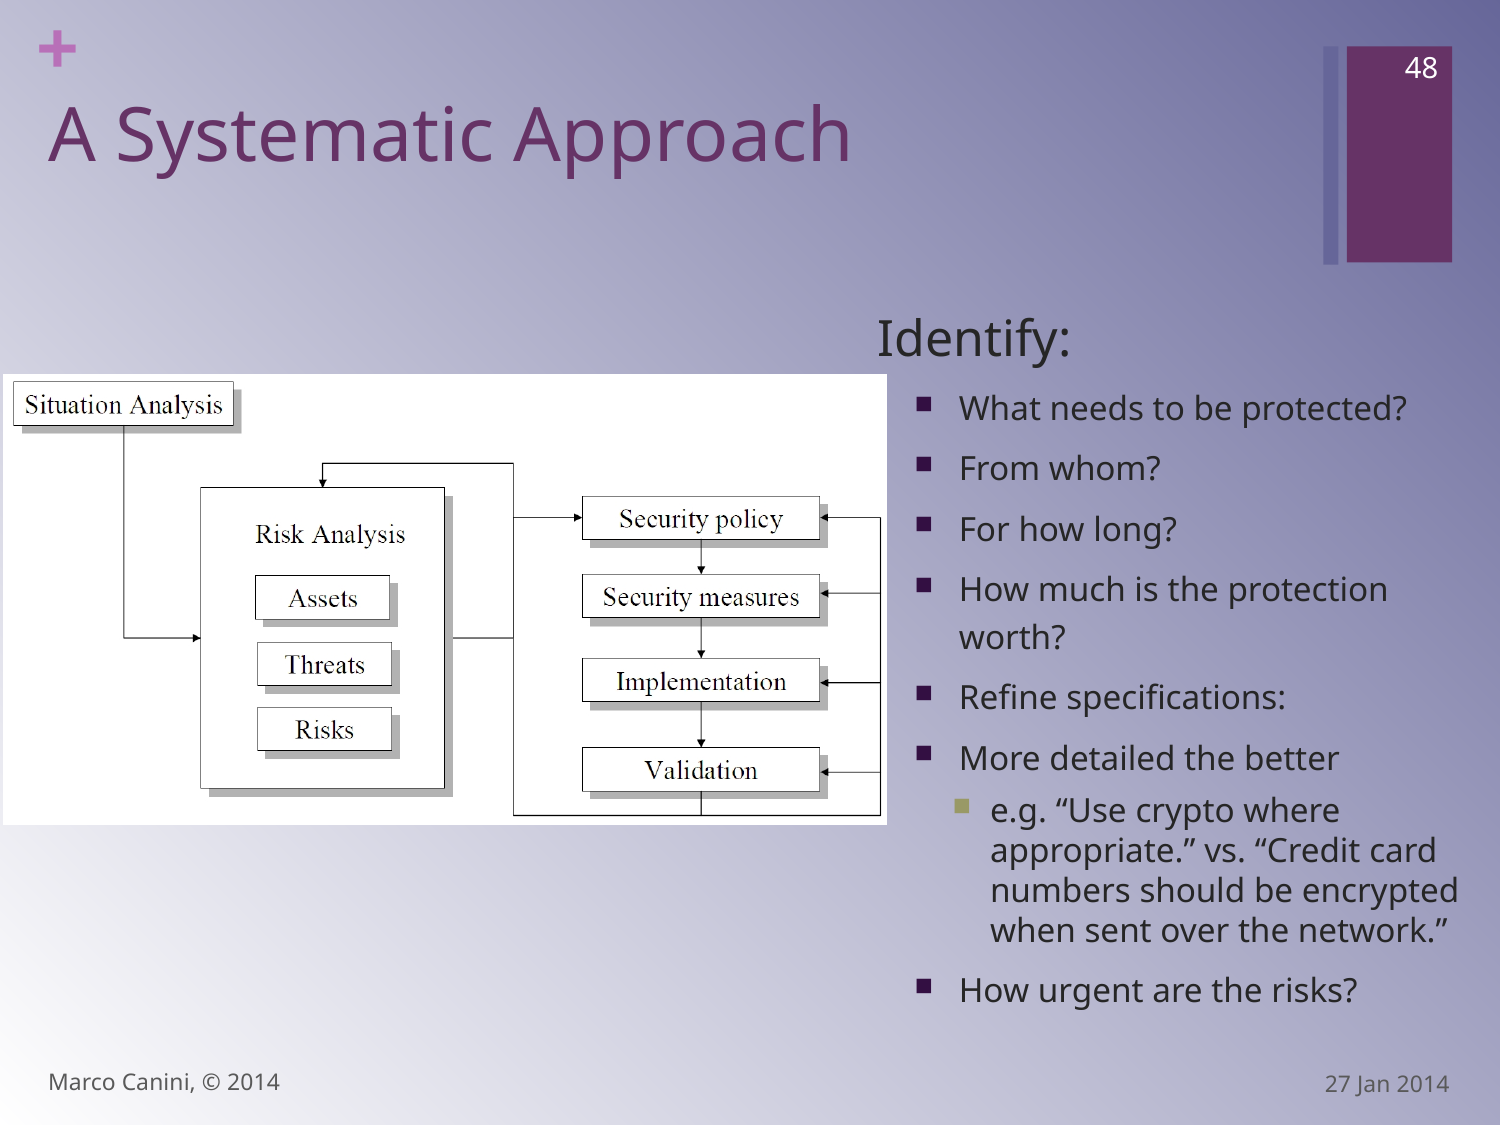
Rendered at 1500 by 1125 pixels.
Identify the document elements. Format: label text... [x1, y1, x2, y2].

slide_number 48 [1362, 39, 1454, 100]
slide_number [1114, 1053, 1465, 1114]
picture [3, 374, 888, 826]
title A Systematic Approach [33, 79, 1322, 263]
text_box Identify: What needs to be protected? From whom? For how long? How much is the protection worth? Refine specifications: More detailed the better e.g. “Use crypto where appropriate.” vs. “Credit card numbers should be encrypted when sent over the network.” How urgent are the risks? [862, 287, 1500, 1038]
footer Marco Canini, © 2014 [33, 1053, 1038, 1114]
